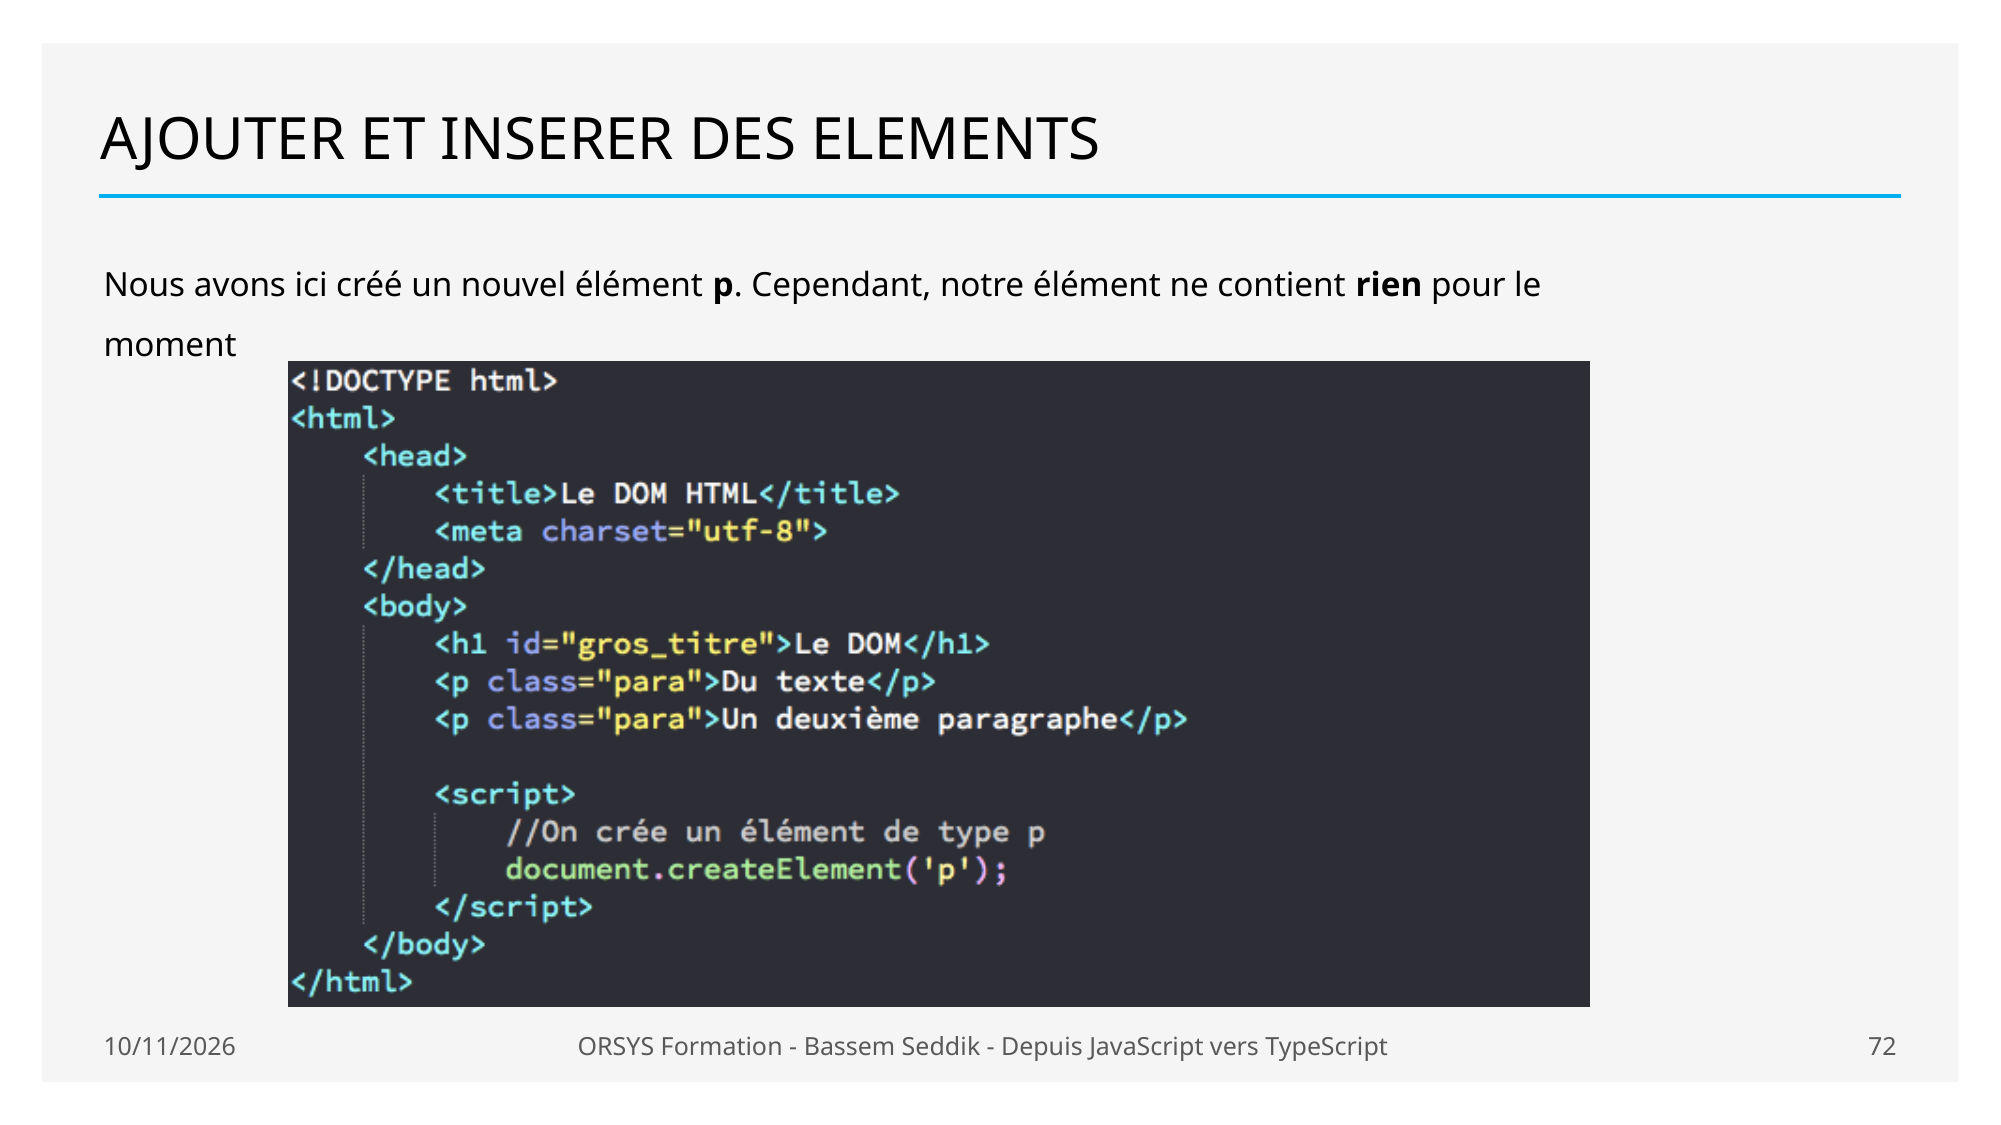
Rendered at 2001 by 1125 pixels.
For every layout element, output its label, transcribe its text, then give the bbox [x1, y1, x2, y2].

slide_number 72 [1626, 1017, 1912, 1078]
list Nous avons ici créé un nouvel élément p. Cependant, notre élément ne contient rien pour le moment [88, 235, 1627, 982]
title AJOUTER ET INSERER DES ELEMENTS [85, 73, 1888, 179]
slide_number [88, 1017, 340, 1078]
footer ORSYS Formation - Bassem Seddik - Depuis JavaScript vers TypeScript [340, 1017, 1626, 1078]
picture [288, 361, 1590, 1007]
